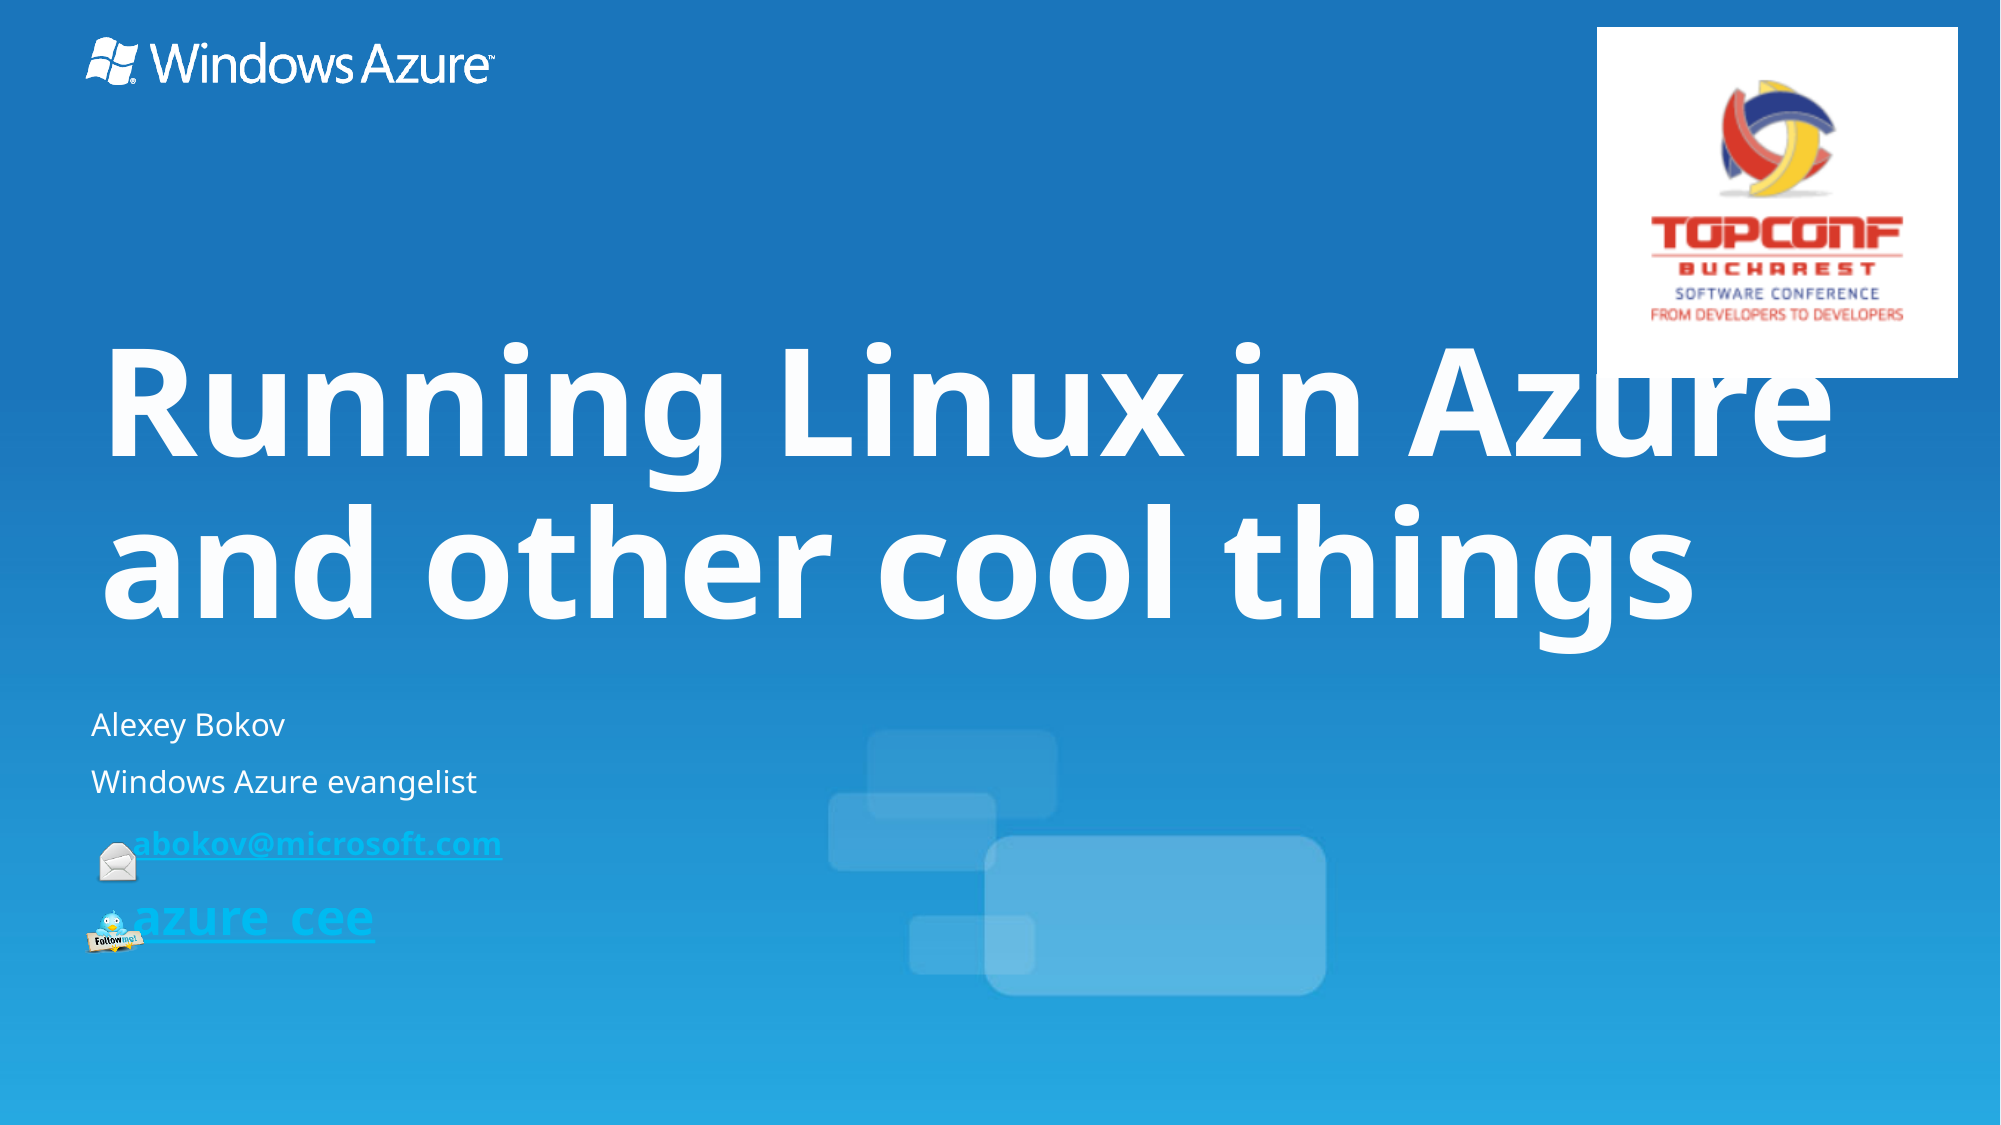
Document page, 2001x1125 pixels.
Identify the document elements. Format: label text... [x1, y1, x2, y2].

list Alexey Bokov Windows Azure evangelist abokov@microsoft.com azure_cee [85, 701, 1354, 957]
picture [0, 0, 2001, 1125]
title Running Linux in Azure and other cool things [93, 377, 1928, 601]
